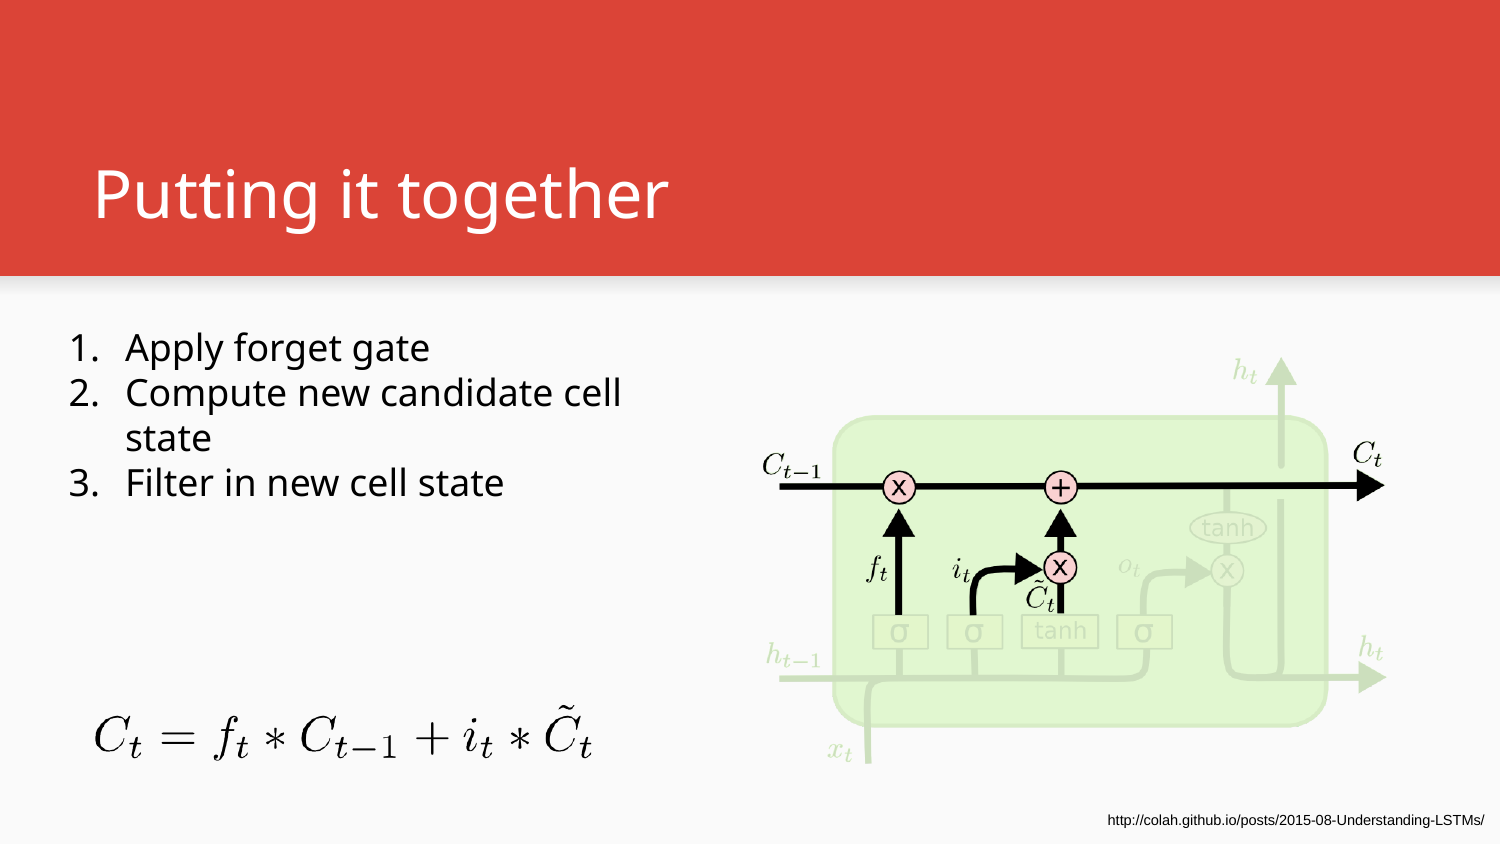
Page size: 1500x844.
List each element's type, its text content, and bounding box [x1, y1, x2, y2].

picture [34, 621, 404, 808]
picture [746, 346, 1419, 769]
text_box Apply forget gate Compute new candidate cell state Filter in new cell state [35, 308, 722, 807]
picture [408, 621, 610, 808]
text_box http://colah.github.io/posts/2015-08-Understanding-LSTMs/ [693, 782, 1500, 844]
title Putting it together [77, 121, 1427, 248]
